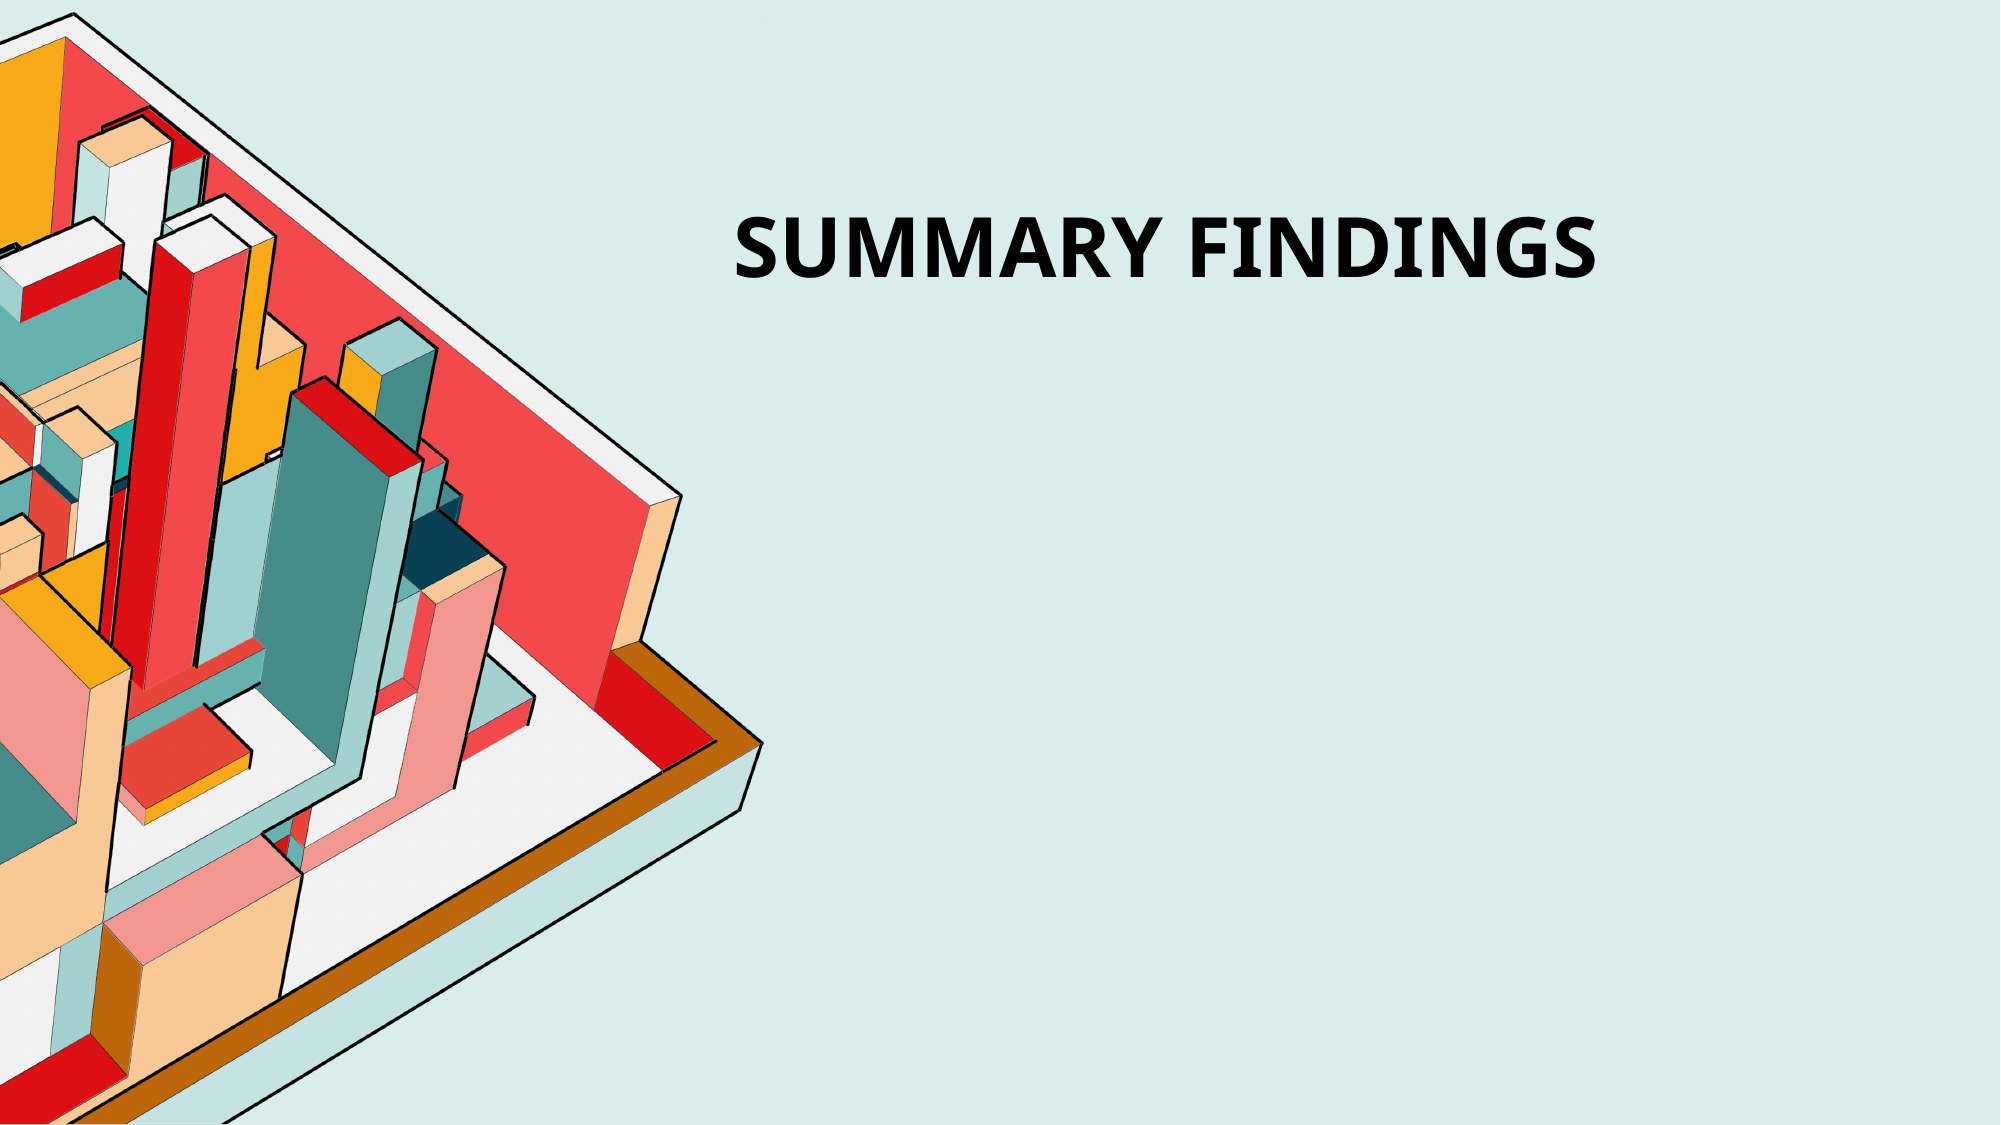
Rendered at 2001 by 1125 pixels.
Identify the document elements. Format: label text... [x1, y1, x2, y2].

picture [0, 0, 765, 1125]
title Summary findings [718, 32, 1950, 393]
